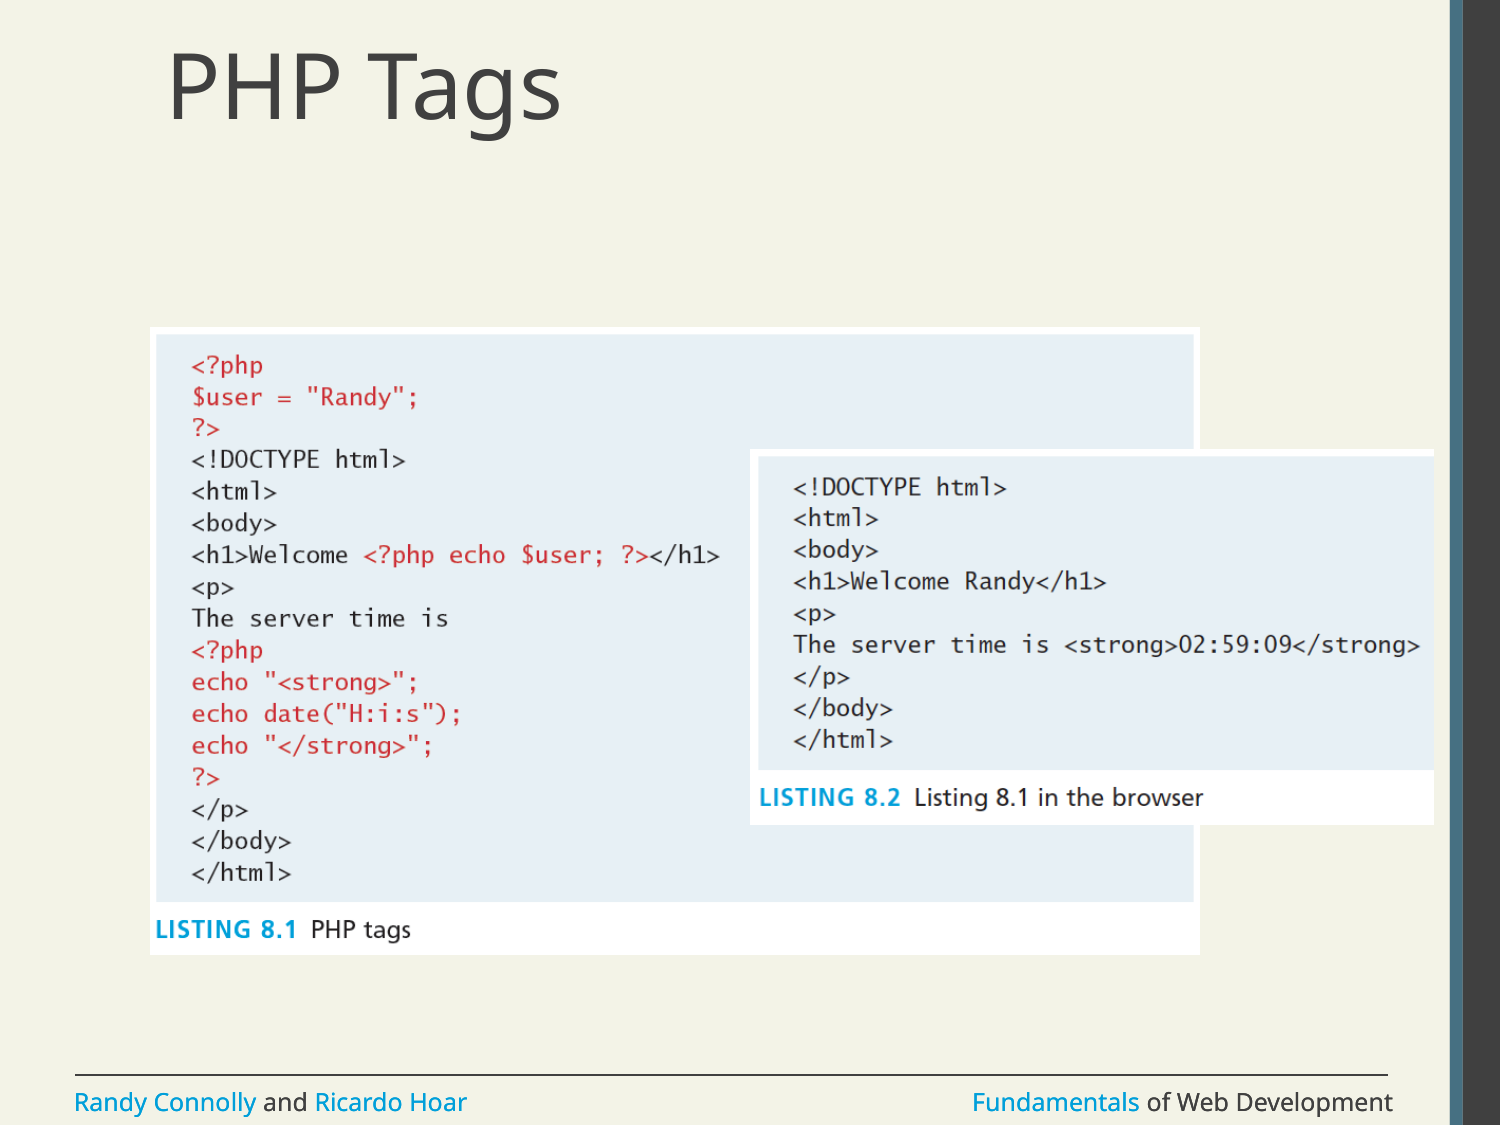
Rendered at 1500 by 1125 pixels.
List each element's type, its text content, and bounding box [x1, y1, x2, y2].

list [149, 269, 1201, 1013]
title PHP Tags [150, 20, 1425, 188]
picture [749, 449, 1434, 826]
